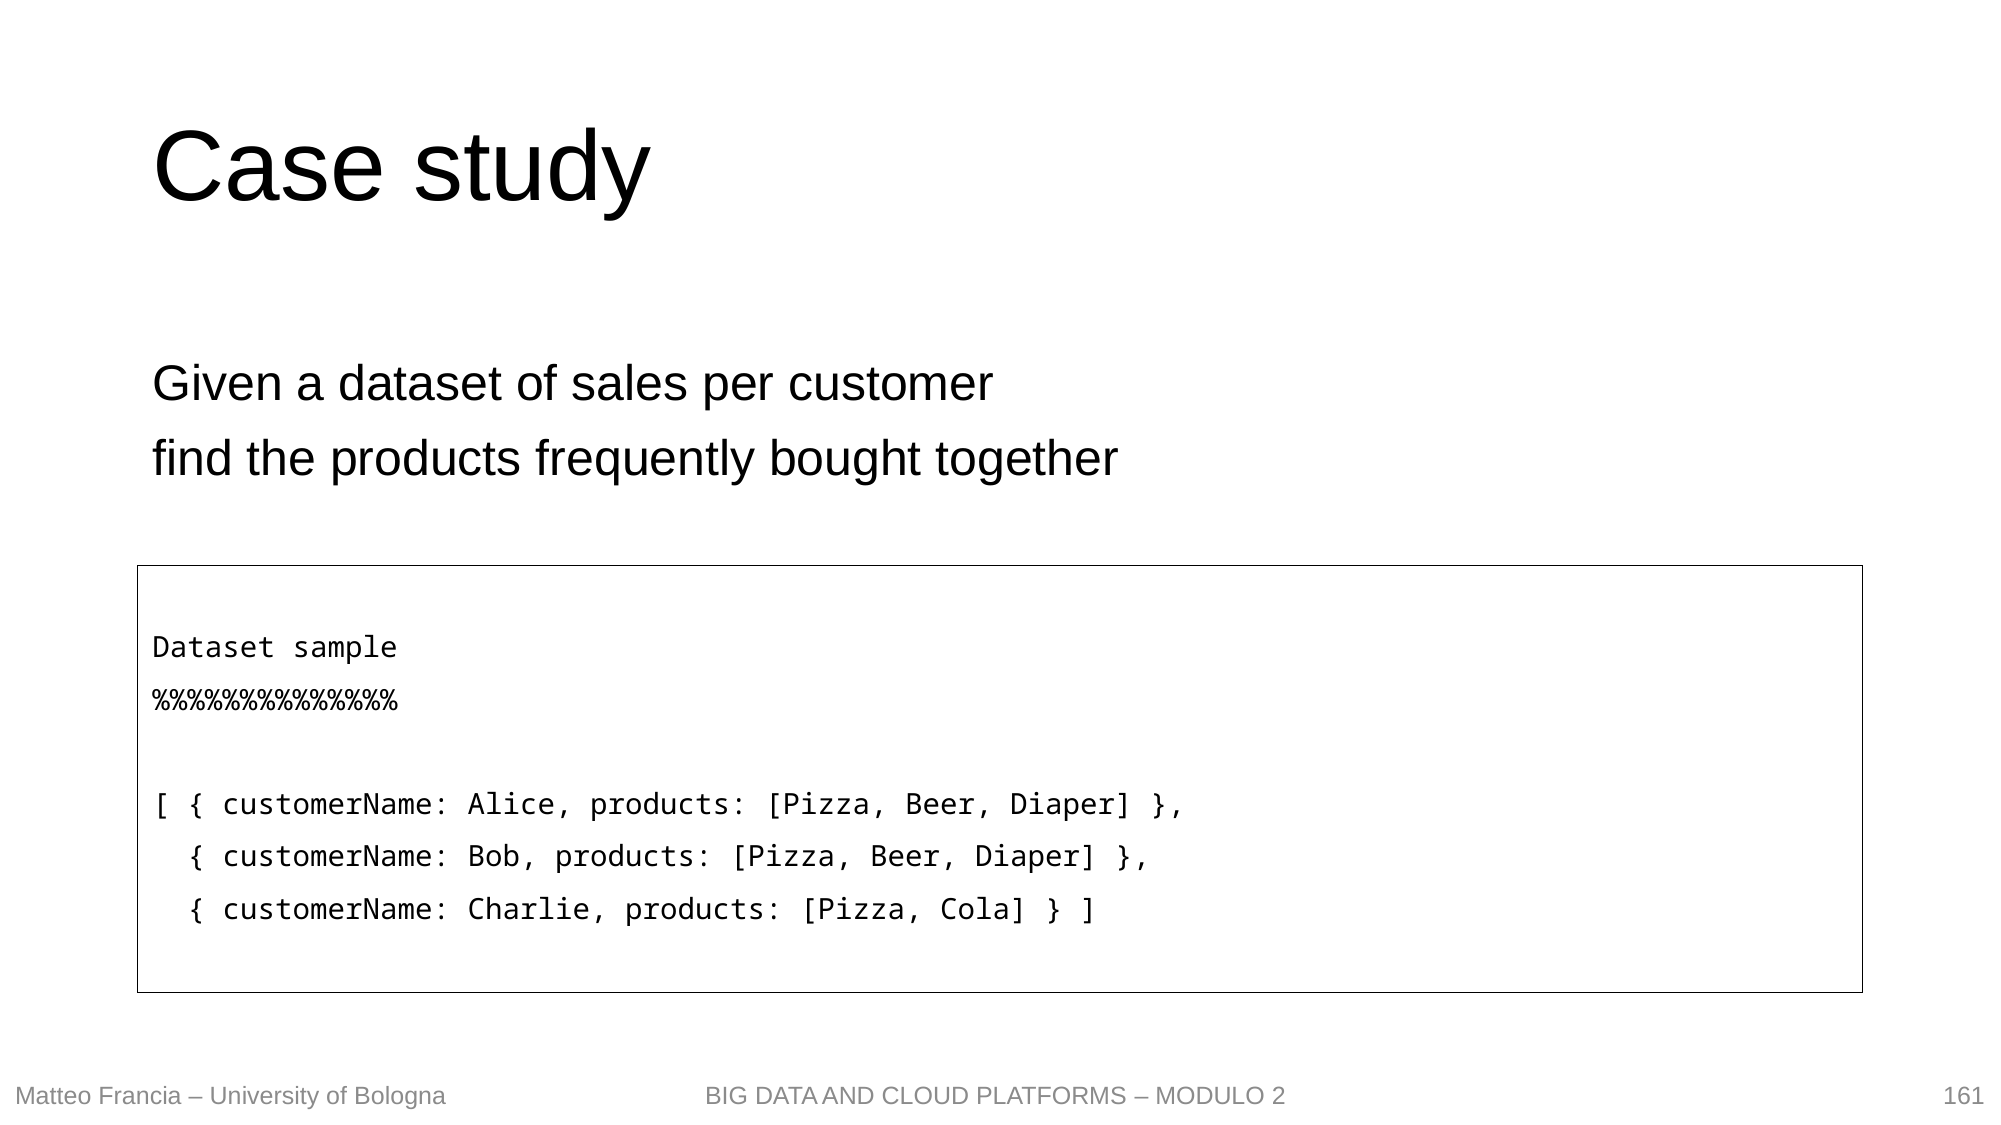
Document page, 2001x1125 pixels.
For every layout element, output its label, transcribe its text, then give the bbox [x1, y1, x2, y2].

list Dataset sample %%%%%%%%%%%%%% [ { customerName: Alice, products: [Pizza, Beer, Diaper] }, { customerName: Bob, products: [Pizza, Beer, Diaper] }, { customerName: Charlie, products: [Pizza, Cola] } ] [137, 566, 1863, 993]
slide_number 161 [1550, 1065, 2000, 1125]
footer Matteo Francia – University of Bologna [0, 1065, 466, 1125]
list Given a dataset of sales per customer find the products frequently bought together [137, 278, 1863, 566]
title Case study [137, 59, 1863, 278]
